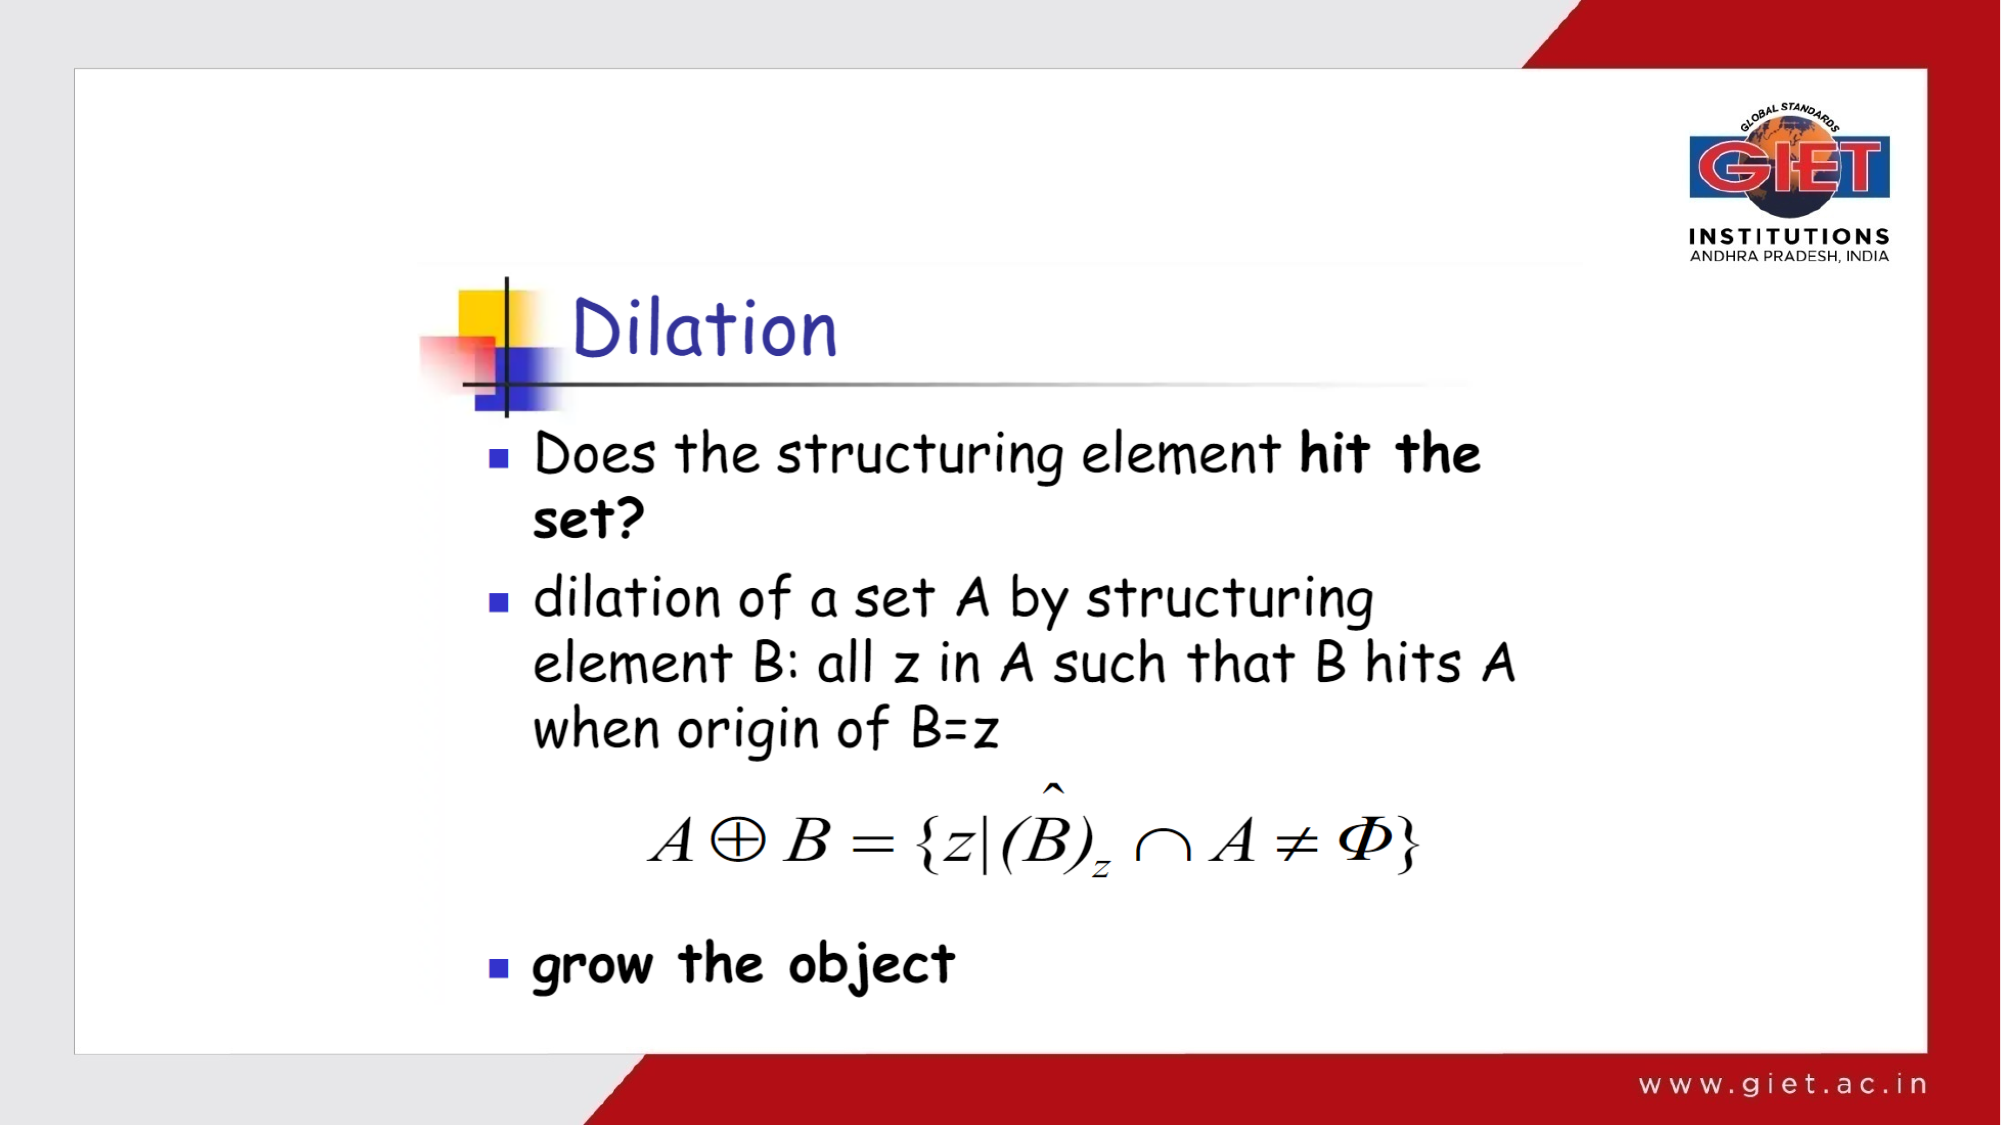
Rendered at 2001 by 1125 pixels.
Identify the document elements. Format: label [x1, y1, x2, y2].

picture [0, 0, 2001, 1125]
list [417, 262, 1583, 1006]
